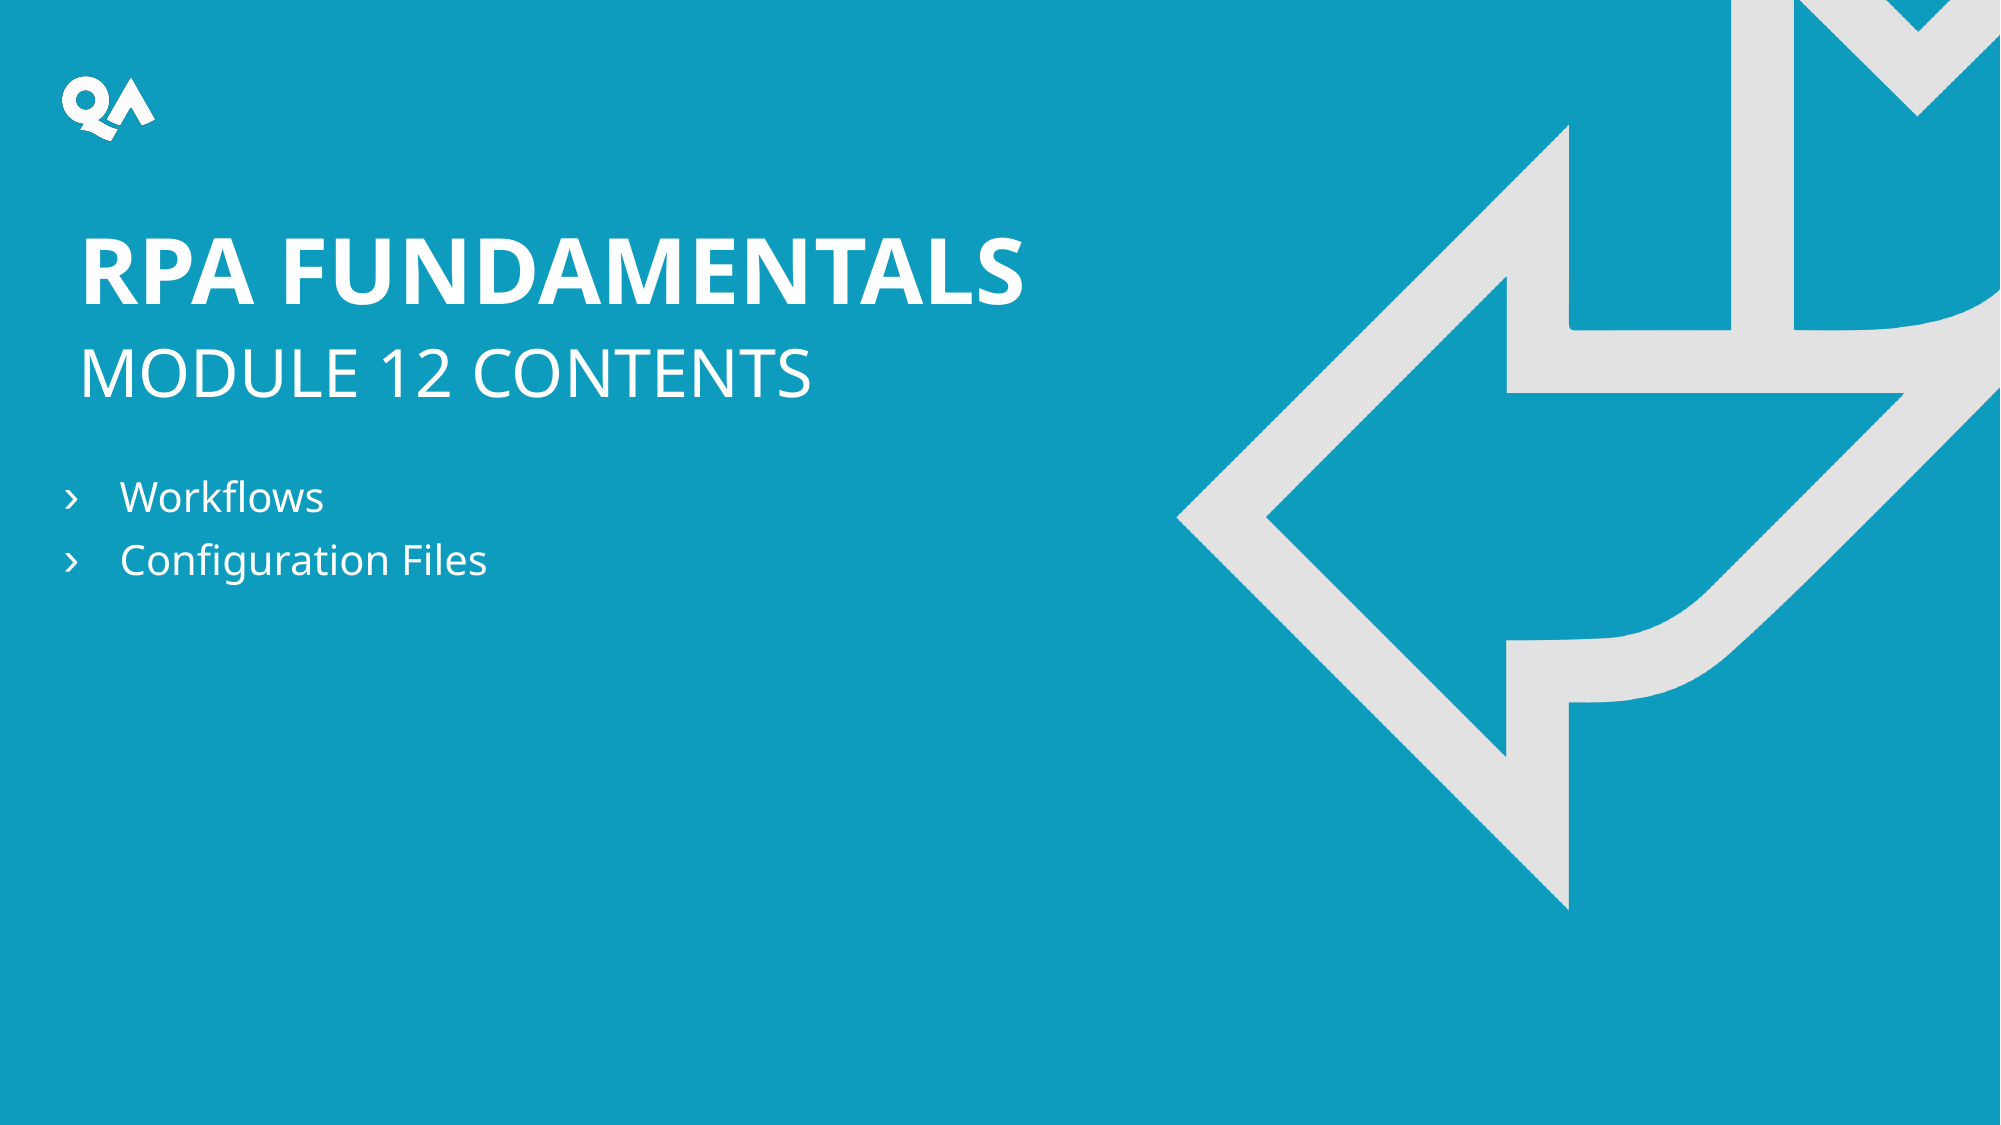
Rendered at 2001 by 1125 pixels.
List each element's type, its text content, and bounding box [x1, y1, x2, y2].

picture [336, 239, 389, 304]
list Workflows Configuration Files [63, 475, 1042, 1063]
picture [816, 239, 865, 303]
picture [610, 239, 679, 303]
picture [108, 79, 154, 124]
picture [861, 239, 922, 303]
picture [539, 239, 600, 303]
picture [980, 238, 1021, 304]
picture [192, 239, 253, 303]
picture [287, 239, 323, 303]
picture [63, 77, 117, 140]
picture [748, 239, 805, 303]
picture [147, 239, 191, 303]
picture [932, 239, 971, 303]
picture [697, 239, 733, 303]
picture [481, 239, 534, 303]
title RPA Fundamentals Module 12 contents [63, 315, 1279, 418]
picture [407, 239, 464, 303]
picture [87, 239, 136, 303]
